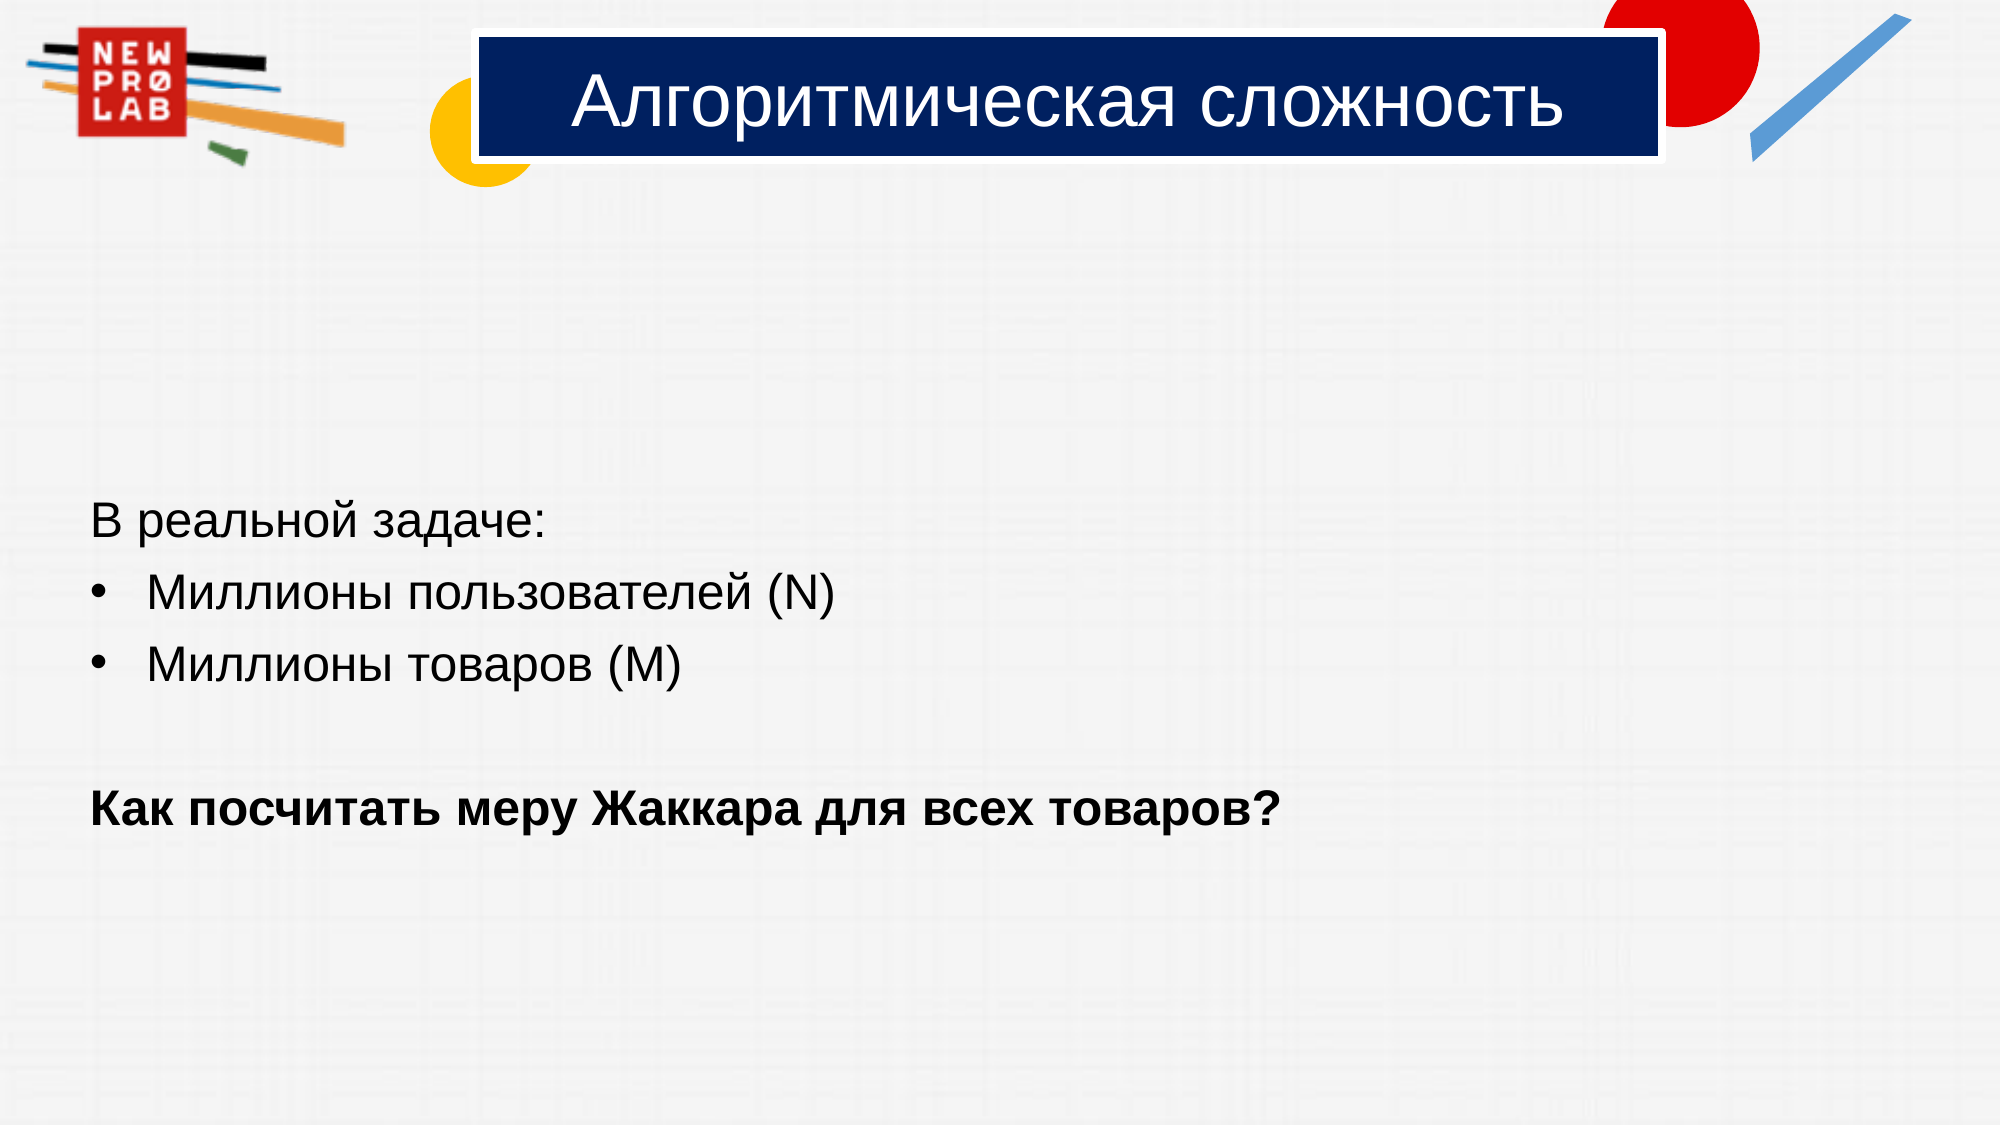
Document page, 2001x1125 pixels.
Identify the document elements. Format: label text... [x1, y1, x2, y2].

picture [0, 0, 2000, 1125]
list В реальной задаче: Миллионы пользователей (N) Миллионы товаров (M) Как посчитать меру Жаккара для всех товаров? [75, 211, 1913, 1100]
title Алгоритмическая сложность [486, 50, 1652, 142]
